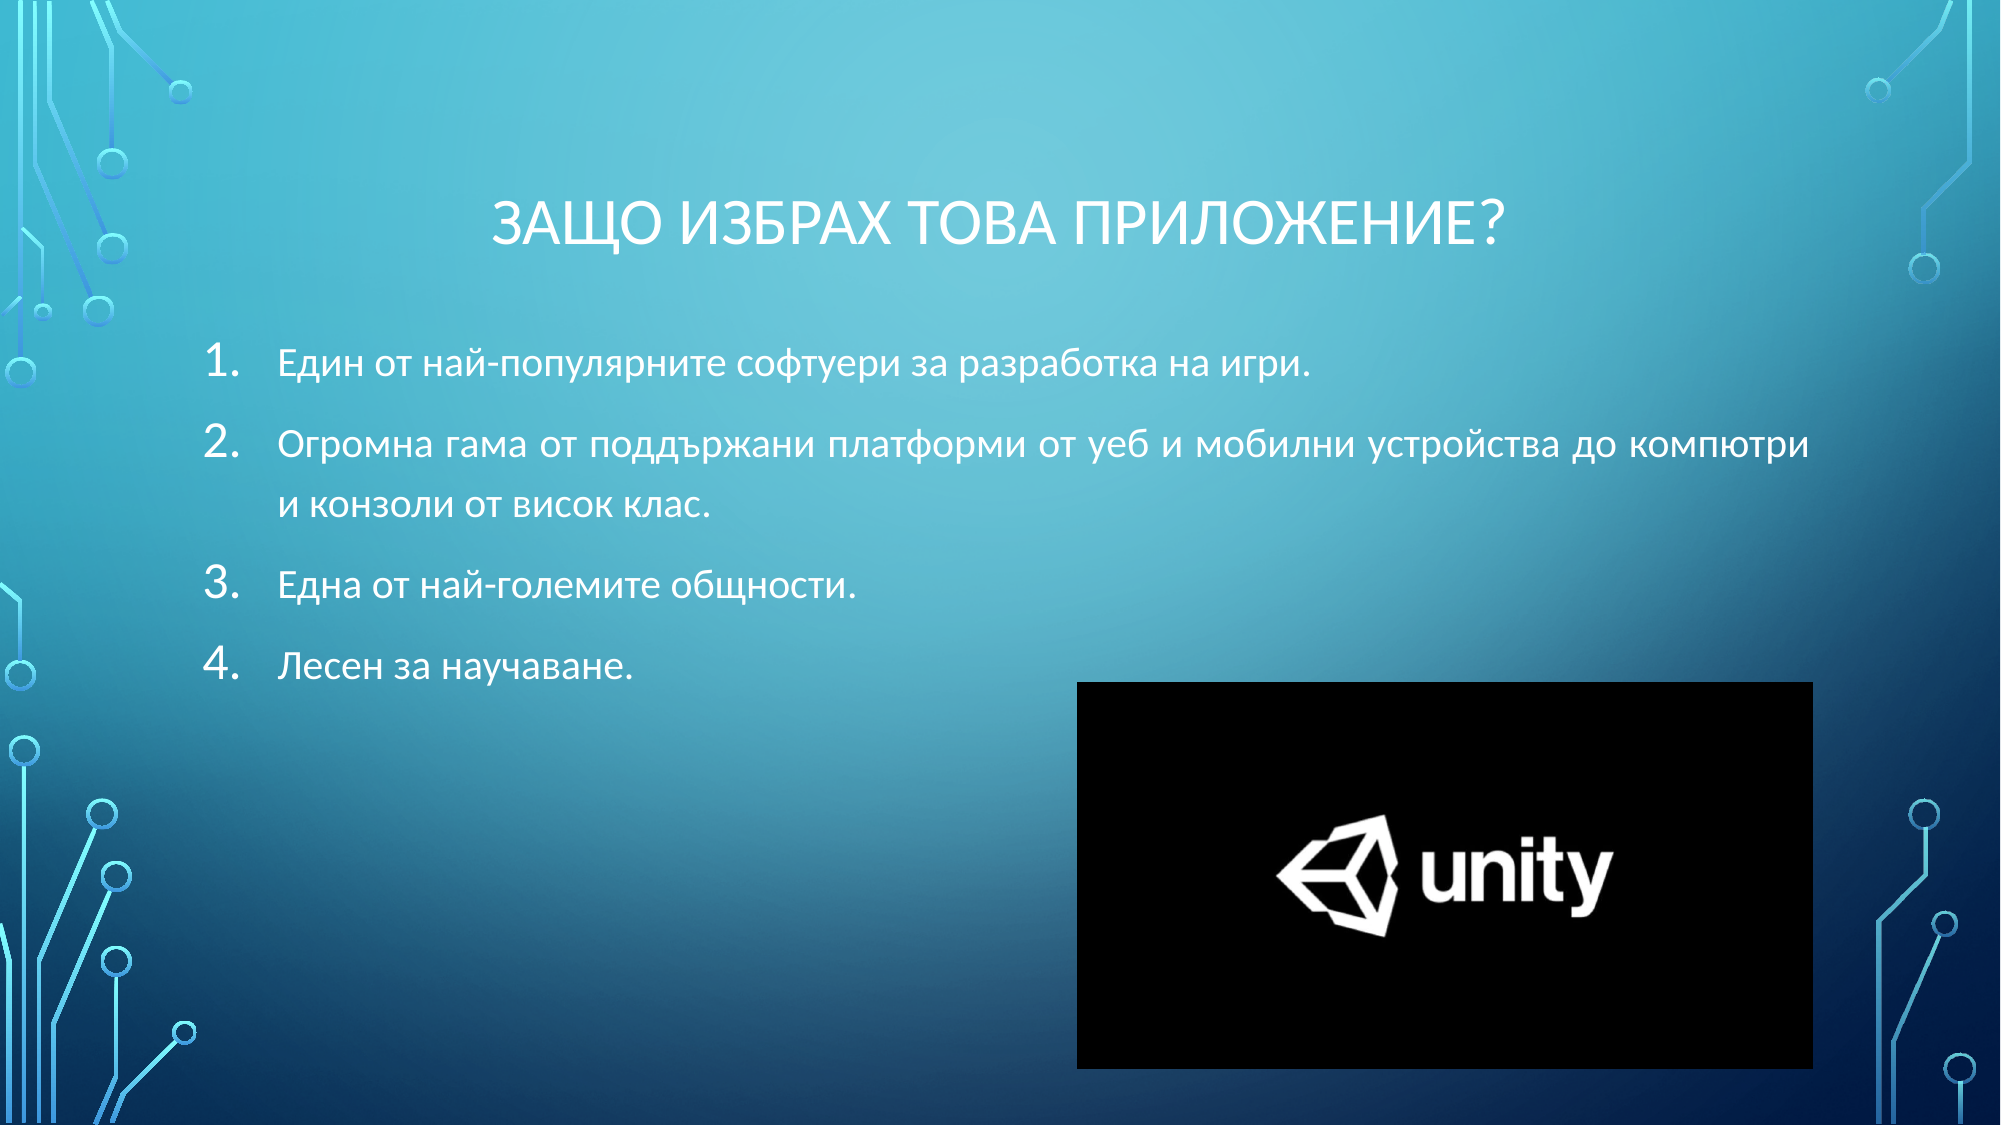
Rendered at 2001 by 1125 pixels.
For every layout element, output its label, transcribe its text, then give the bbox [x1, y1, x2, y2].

title Защо избрах това приложение? [187, 101, 1813, 317]
picture [1076, 681, 1813, 1069]
list Един от най-популярните софтуери за разработка на игри. Огромна гама от поддържани платформи от уеб и мобилни устройства до компютри и конзоли от висок клас. Една от най-големите общности. Лесен за научаване. [187, 317, 1826, 977]
